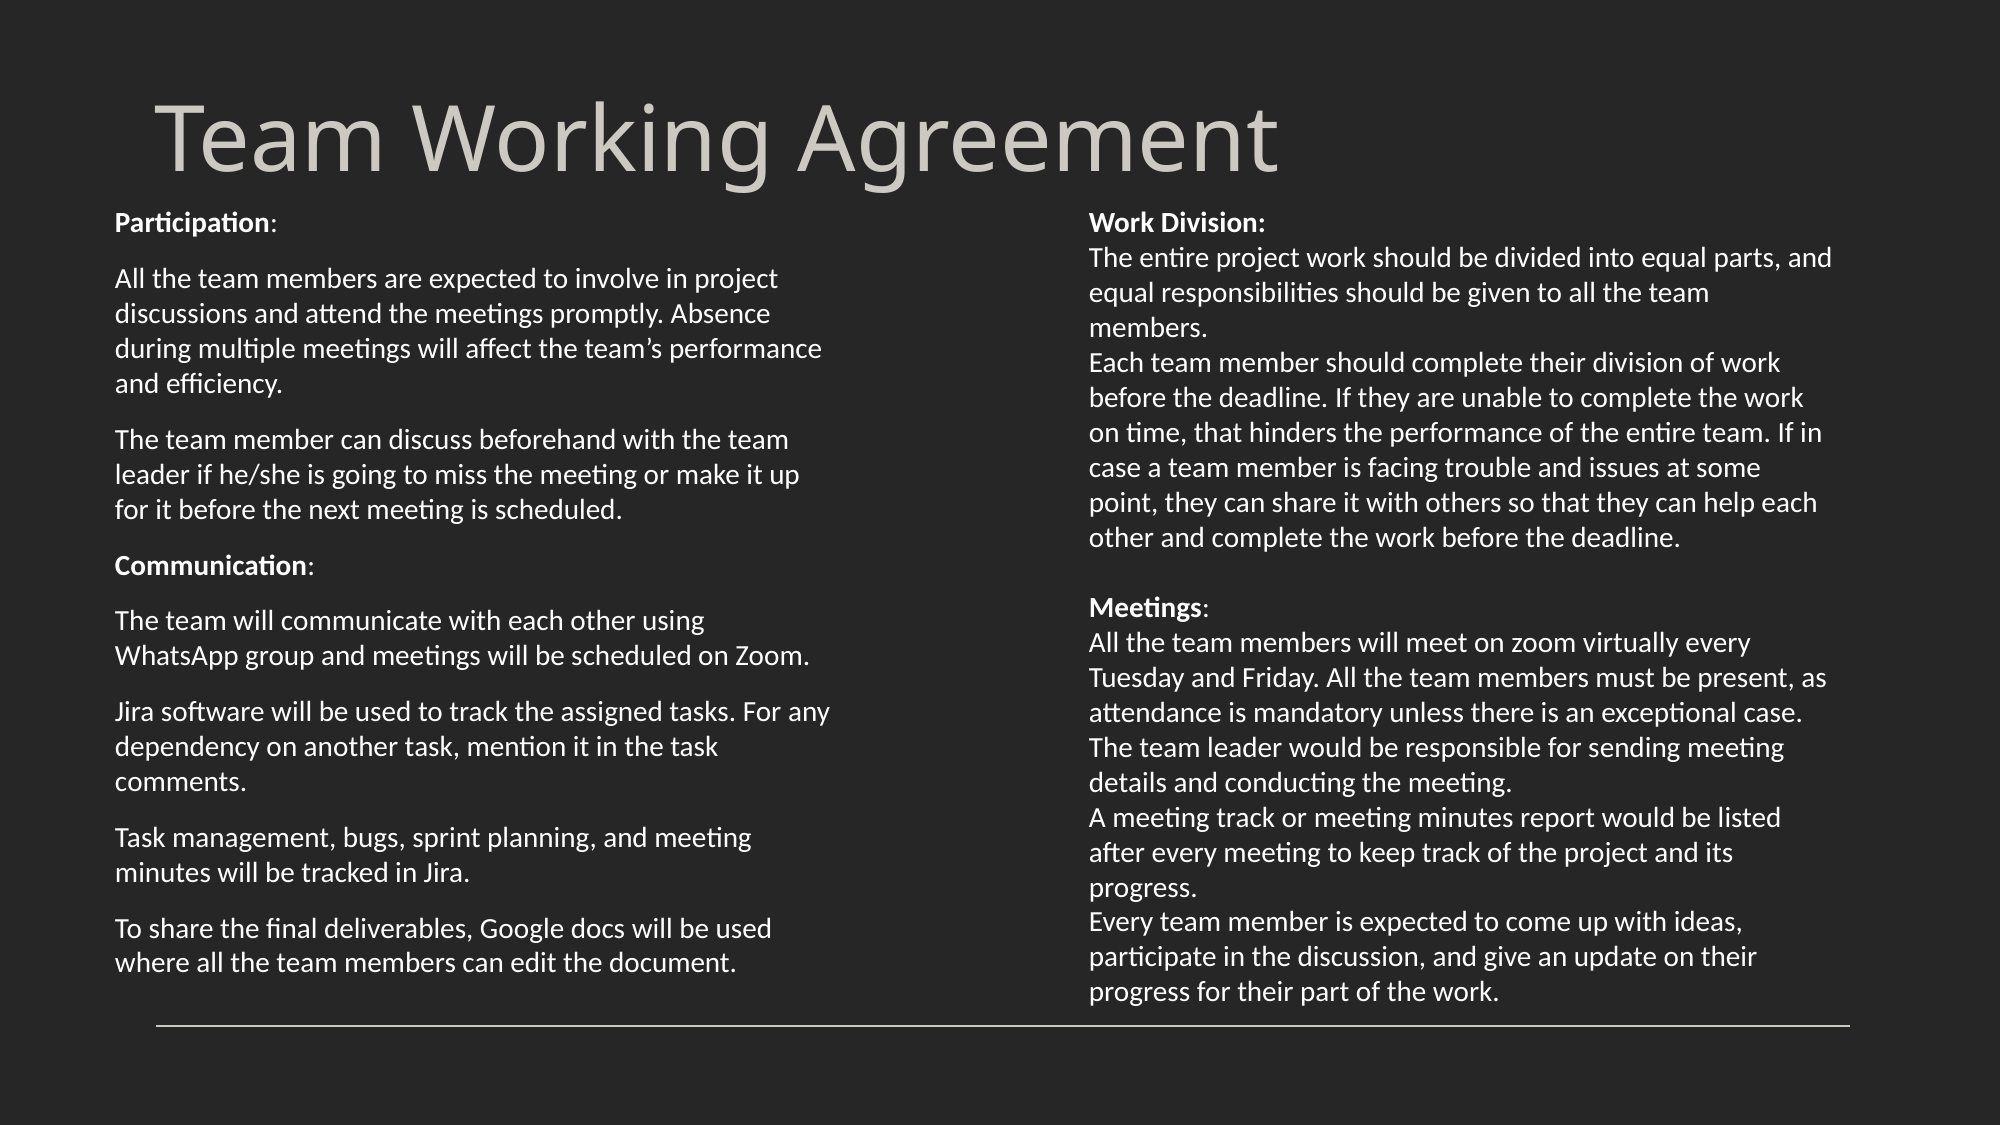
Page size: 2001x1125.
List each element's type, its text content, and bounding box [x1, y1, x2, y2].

text_box Work Division: The entire project work should be divided into equal parts, and equal responsibilities should be given to all the team members. Each team member should complete their division of work before the deadline. If they are unable to complete the work on time, that hinders the performance of the entire team. If in case a team member is facing trouble and issues at some point, they can share it with others so that they can help each other and complete the work before the deadline. Meetings: All the team members will meet on zoom virtually every Tuesday and Friday. All the team members must be present, as attendance is mandatory unless there is an exceptional case. The team leader would be responsible for sending meeting details and conducting the meeting. A meeting track or meeting minutes report would be listed after every meeting to keep track of the project and its progress. Every team member is expected to come up with ideas, participate in the discussion, and give an update on their progress for their part of the work. [1074, 196, 1851, 1036]
title Team Working Agreement [139, 18, 1850, 197]
text_box Participation: All the team members are expected to involve in project discussions and attend the meetings promptly. Absence during multiple meetings will affect the team’s performance and efficiency. The team member can discuss beforehand with the team leader if he/she is going to miss the meeting or make it up for it before the next meeting is scheduled. Communication: The team will communicate with each other using WhatsApp group and meetings will be scheduled on Zoom. Jira software will be used to track the assigned tasks. For any dependency on another task, mention it in the task comments. Task management, bugs, sprint planning, and meeting minutes will be tracked in Jira. To share the final deliverables, Google docs will be used where all the team members can edit the document. [100, 196, 847, 1036]
